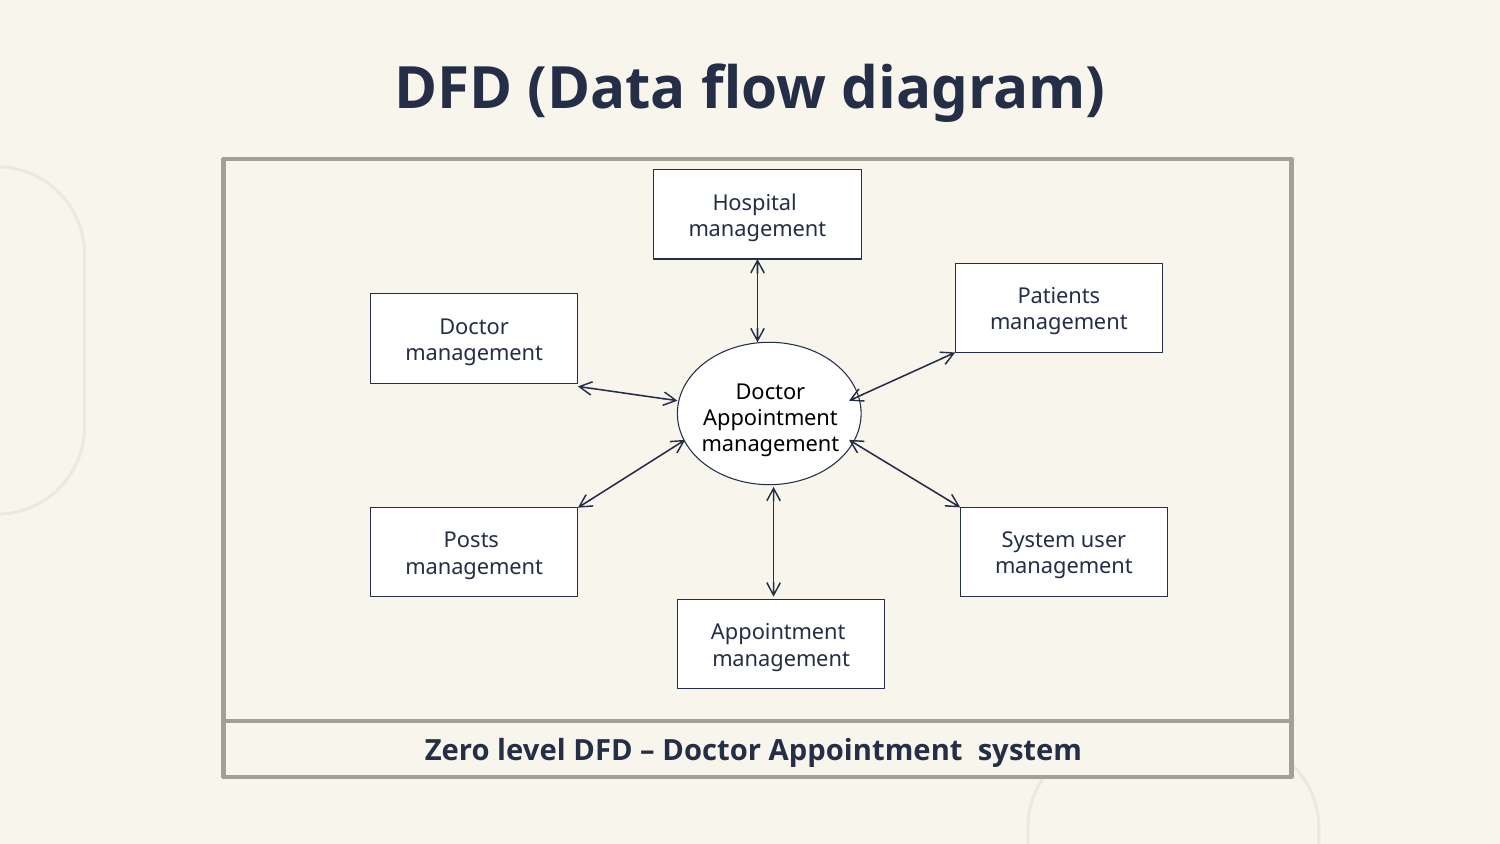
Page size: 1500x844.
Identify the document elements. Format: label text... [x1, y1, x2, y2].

text_box Hospital management [652, 168, 863, 261]
text_box [221, 157, 1294, 719]
text_box Doctor Appointment management [664, 370, 877, 464]
text_box Zero level DFD – Doctor Appointment system [221, 719, 1294, 779]
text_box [577, 439, 686, 508]
title DFD (Data flow diagram) [118, 72, 1382, 167]
text_box Doctor management [369, 292, 580, 385]
text_box [701, 464, 838, 487]
text_box [693, 340, 843, 370]
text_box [577, 386, 678, 401]
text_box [848, 352, 956, 401]
text_box Patients management [953, 261, 1165, 355]
text_box Posts management [369, 506, 580, 599]
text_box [848, 439, 961, 508]
text_box Appointment management [675, 598, 887, 691]
text_box System user management [958, 505, 1170, 599]
